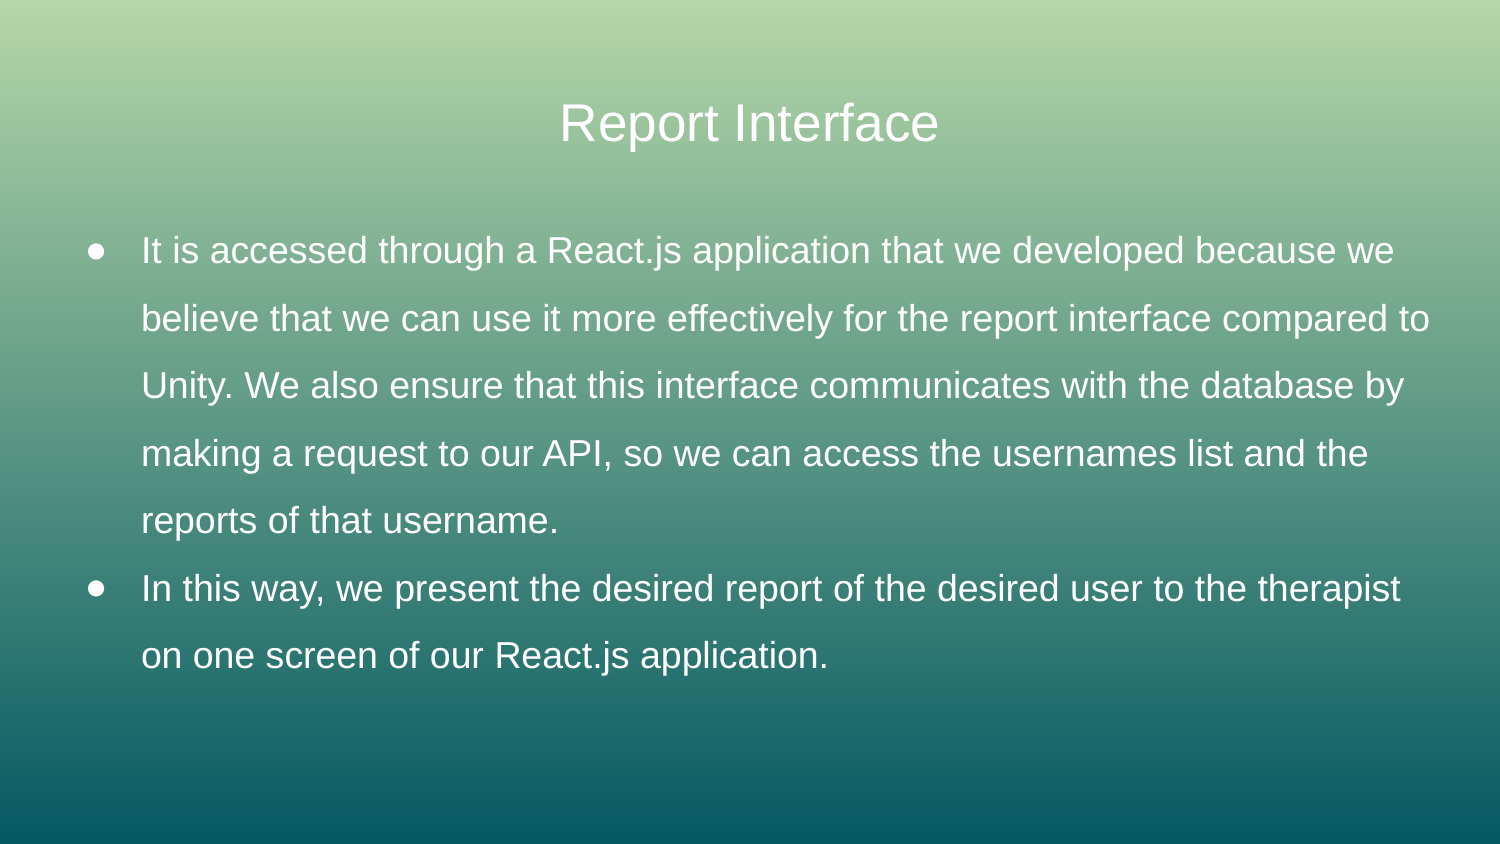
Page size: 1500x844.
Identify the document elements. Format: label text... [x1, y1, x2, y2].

list It is accessed through a React.js application that we developed because we believe that we can use it more effectively for the report interface compared to Unity. We also ensure that this interface communicates with the database by making a request to our API, so we can access the usernames list and the reports of that username. In this way, we present the desired report of the desired user to the therapist on one screen of our React.js application. [51, 189, 1449, 750]
title Report Interface [51, 72, 1449, 167]
